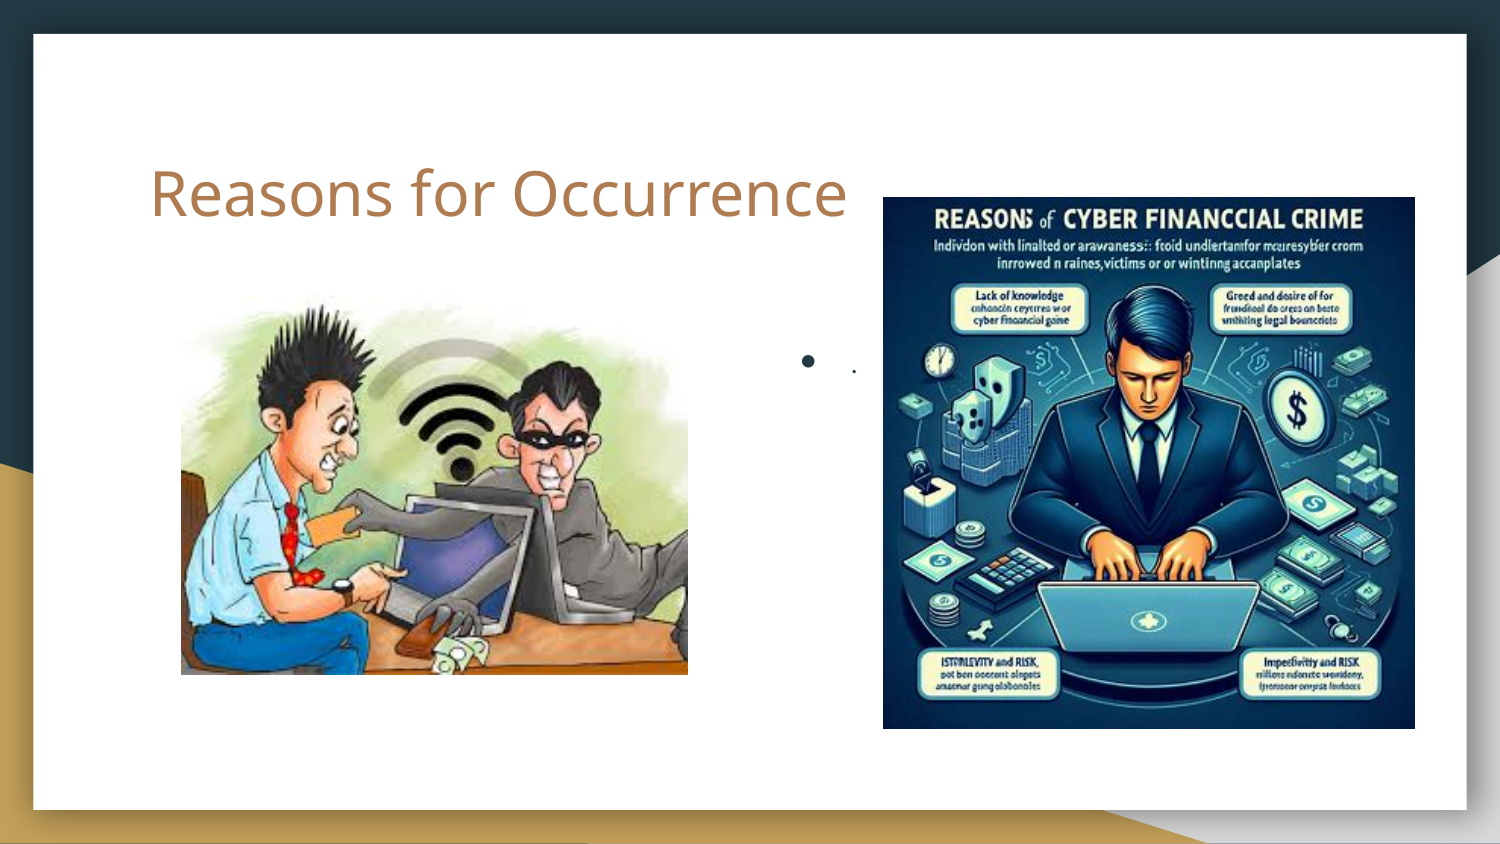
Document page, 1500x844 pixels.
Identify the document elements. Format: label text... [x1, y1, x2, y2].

list . [760, 326, 878, 729]
picture [883, 197, 1415, 729]
title Reasons for Occurrence [134, 138, 1366, 296]
picture [180, 295, 689, 676]
